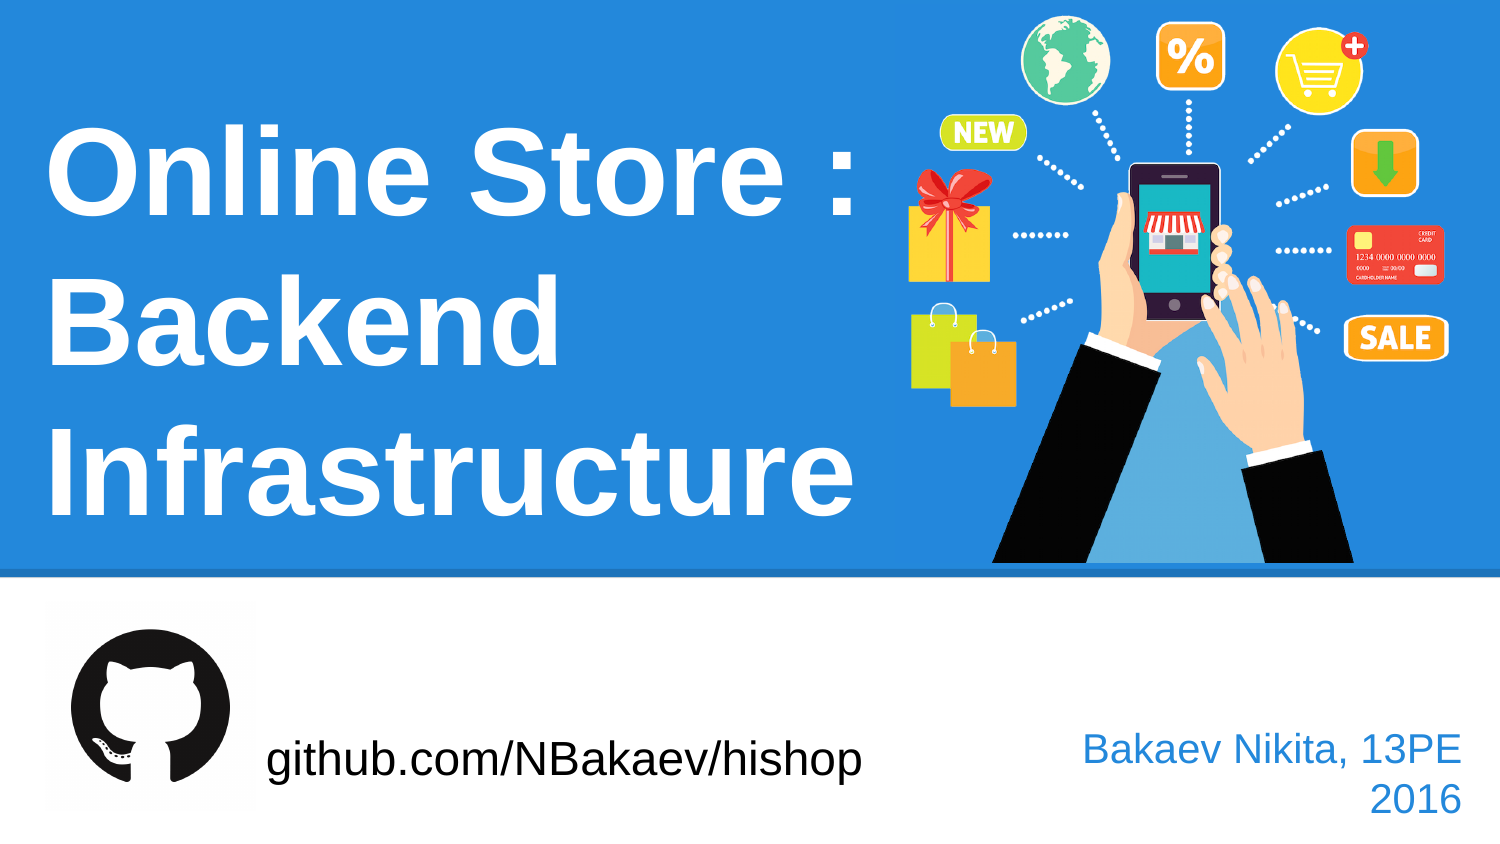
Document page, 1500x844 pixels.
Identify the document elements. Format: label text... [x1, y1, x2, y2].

subtitle Bakaev Nikita, 13PE 2016 [808, 707, 1478, 831]
picture [894, 3, 1460, 564]
picture [45, 600, 256, 812]
title Online Store : Backend Infrastructure [29, 106, 889, 555]
text_box github.com/NBakaev/hishop [261, 712, 939, 777]
